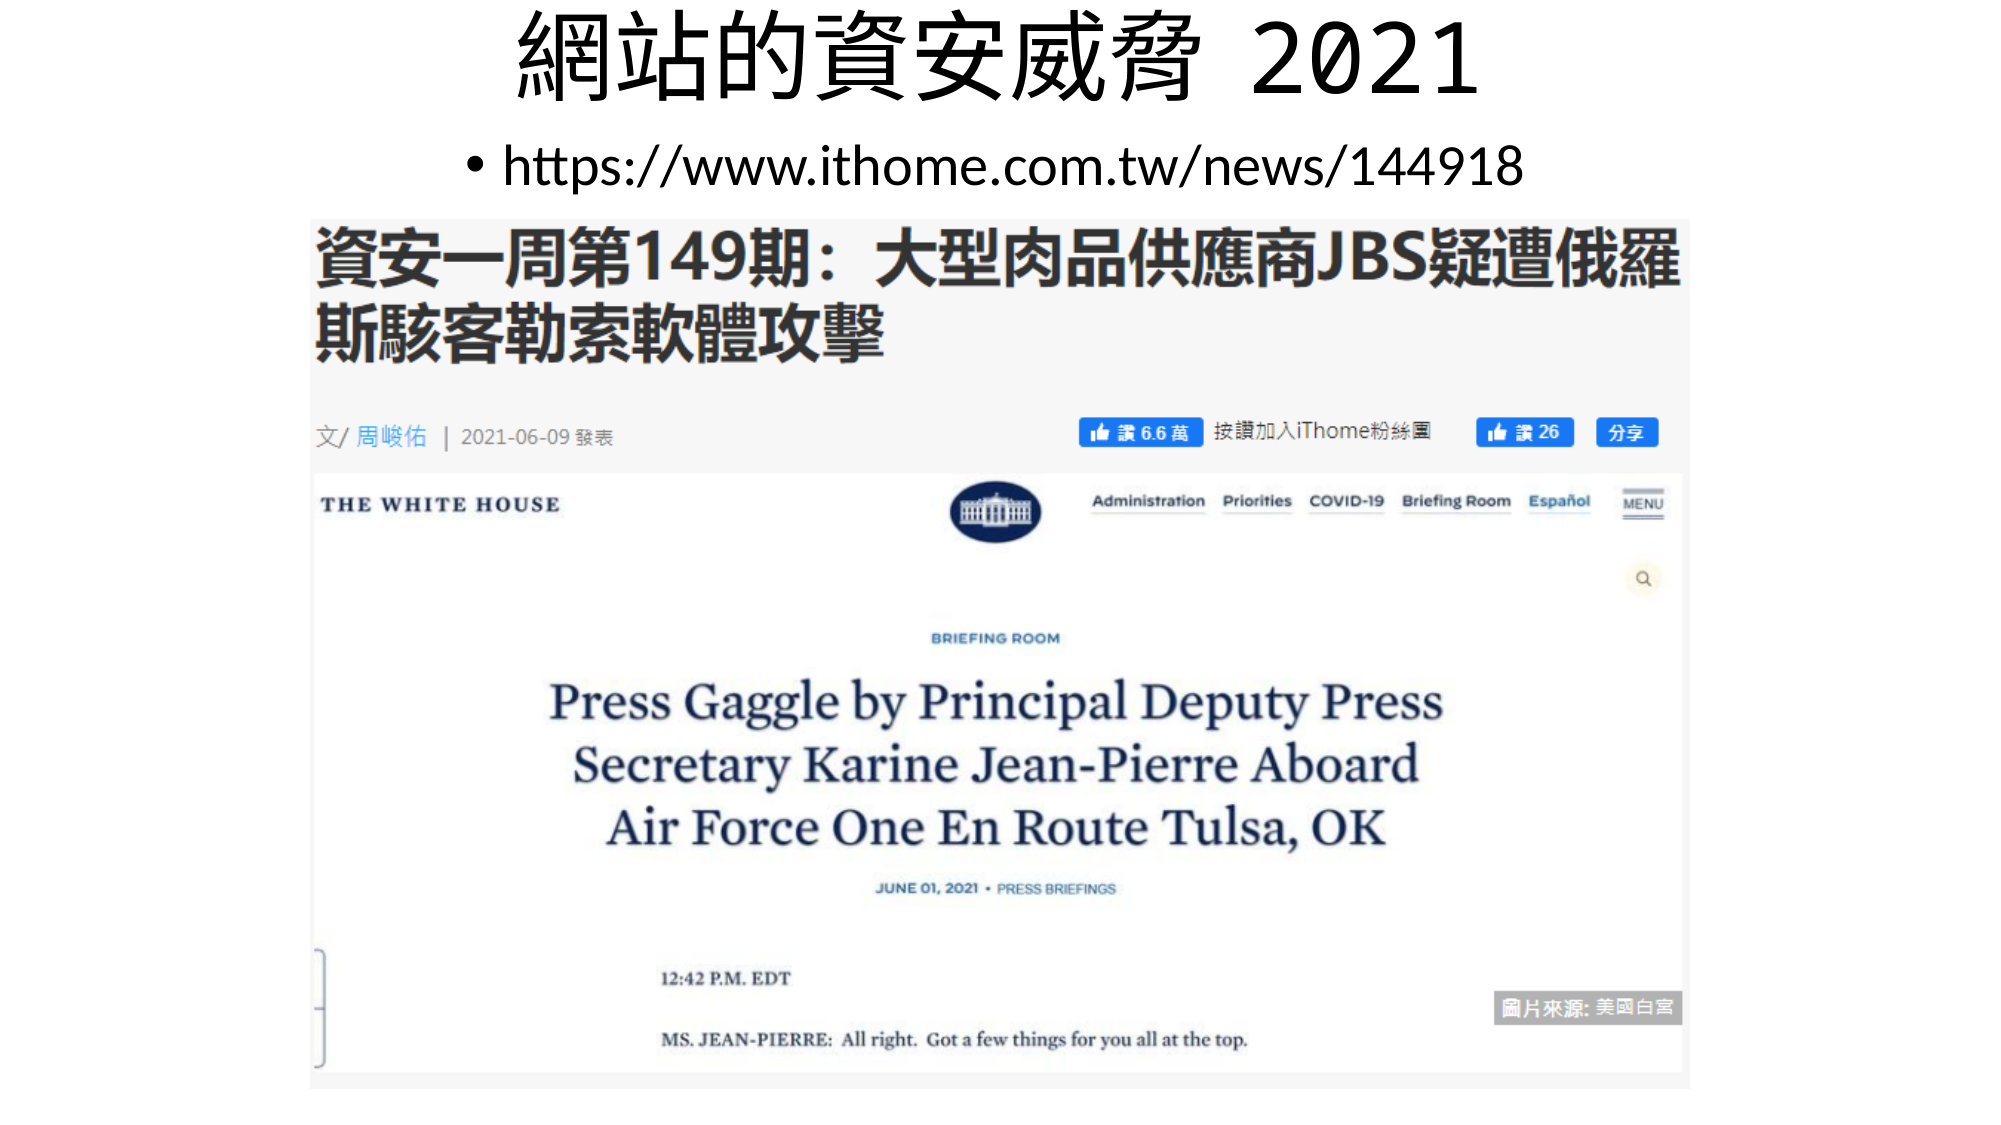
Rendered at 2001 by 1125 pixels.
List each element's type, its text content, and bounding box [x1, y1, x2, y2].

title 網站的資安威脅 2021 [137, 0, 1863, 123]
list https://www.ithome.com.tw/news/144918 [450, 127, 1550, 214]
picture [310, 219, 1690, 1089]
